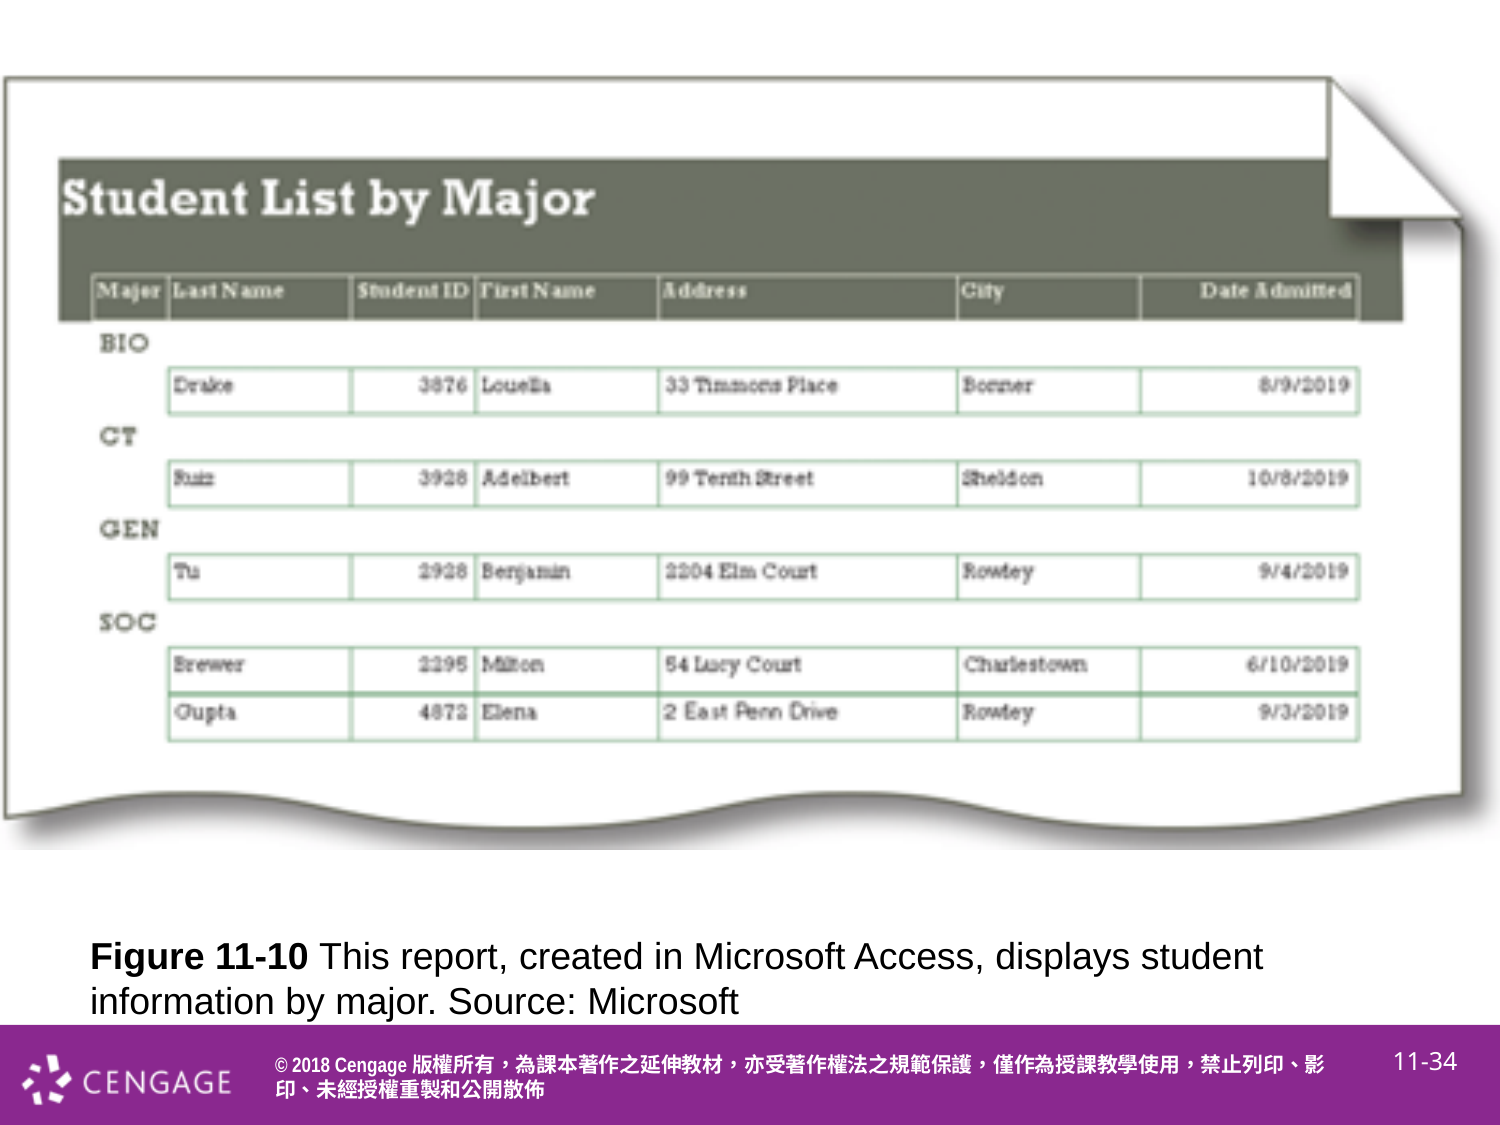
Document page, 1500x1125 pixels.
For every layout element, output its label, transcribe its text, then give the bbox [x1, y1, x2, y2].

list Figure 11-10 This report, created in Microsoft Access, displays student information by major. Source: Microsoft [75, 924, 1393, 1071]
picture [12, 1045, 236, 1113]
picture [0, 74, 1500, 851]
